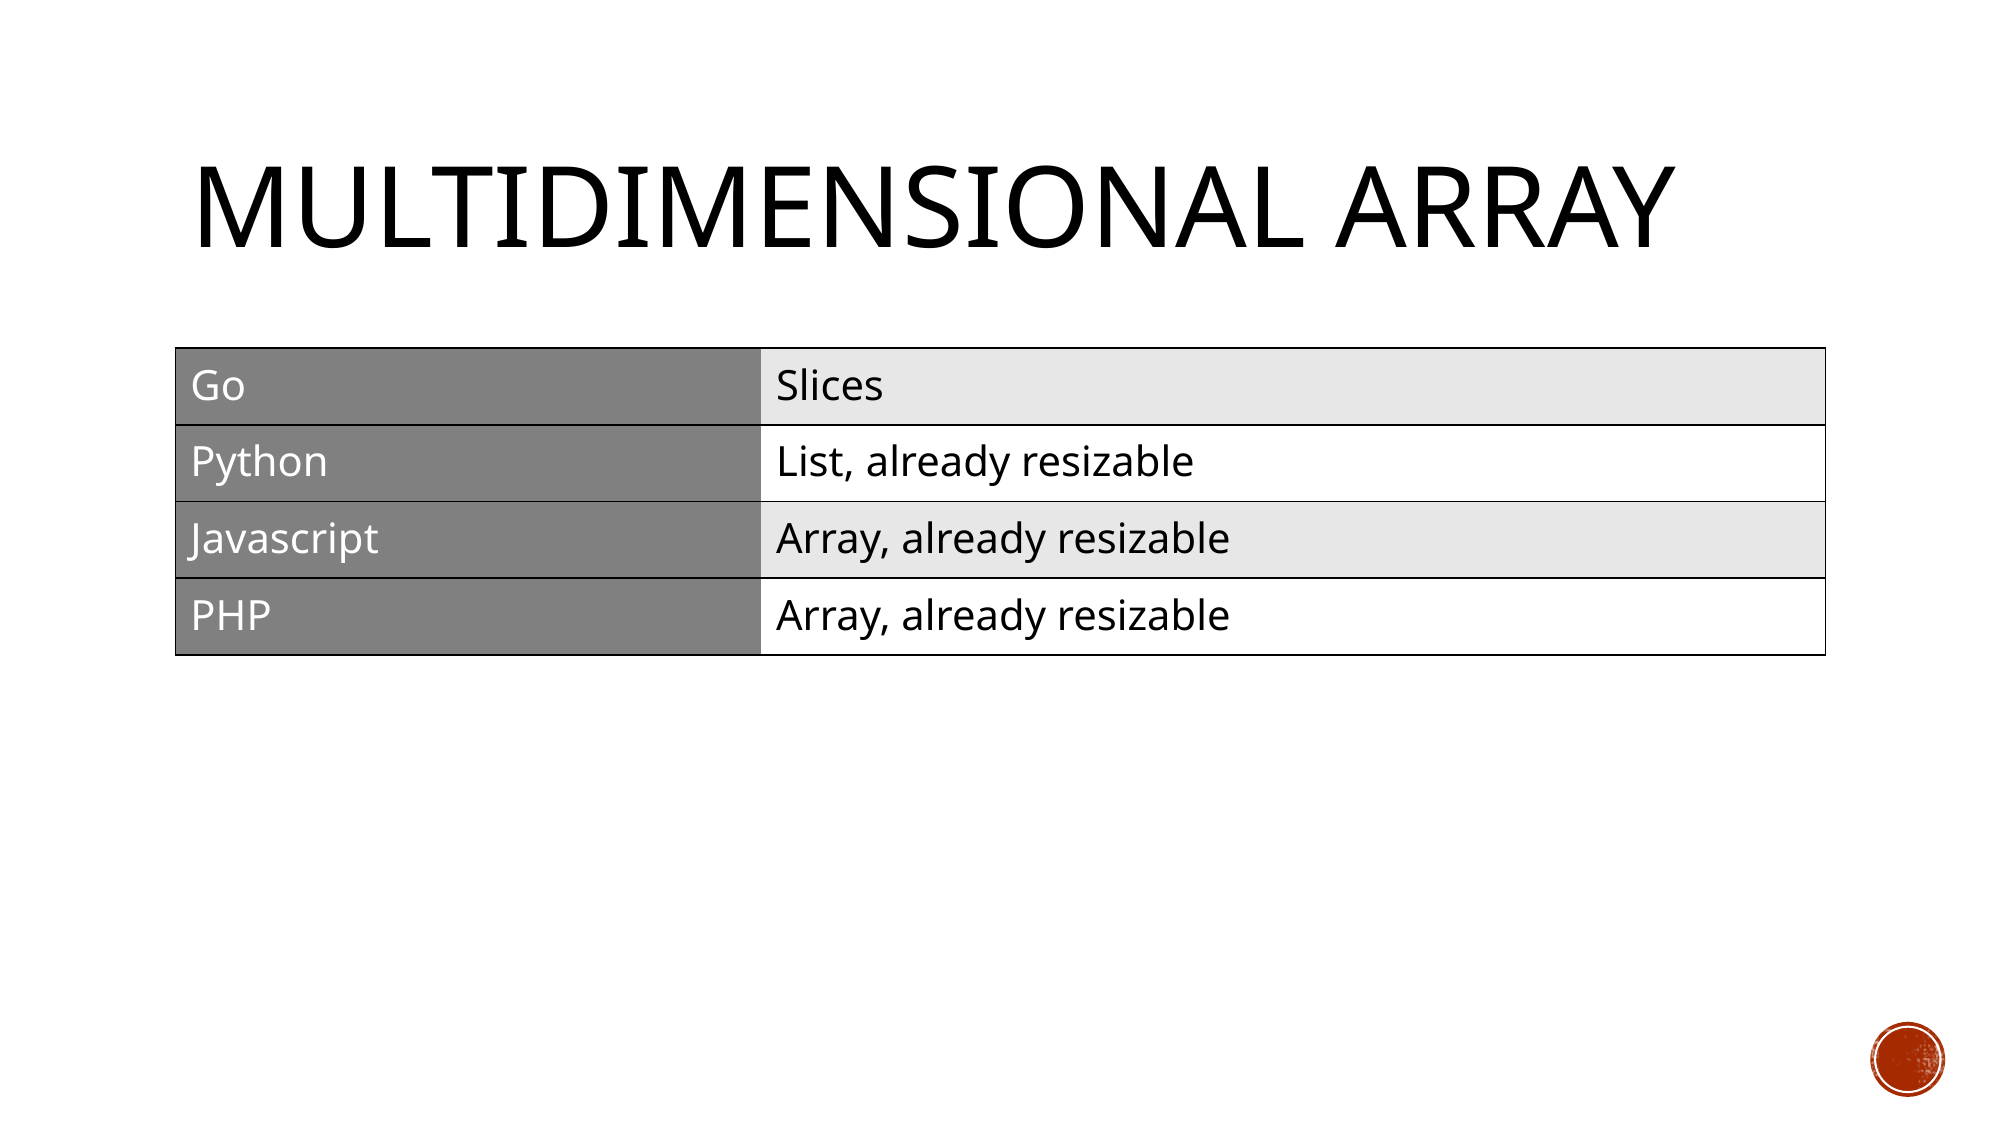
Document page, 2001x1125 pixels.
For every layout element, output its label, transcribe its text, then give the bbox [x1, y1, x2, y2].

table_cell Javascript [176, 502, 761, 577]
table_cell Array, already resizable [761, 502, 1825, 577]
table_header Slices [761, 349, 1825, 424]
table_cell List, already resizable [761, 426, 1825, 501]
table_header Go [176, 349, 761, 424]
table_cell Python [176, 426, 761, 501]
table_cell Array, already resizable [761, 579, 1825, 654]
title MULTIDIMENSIONAL ARRAY [175, 79, 1826, 344]
table_cell PHP [176, 579, 761, 654]
